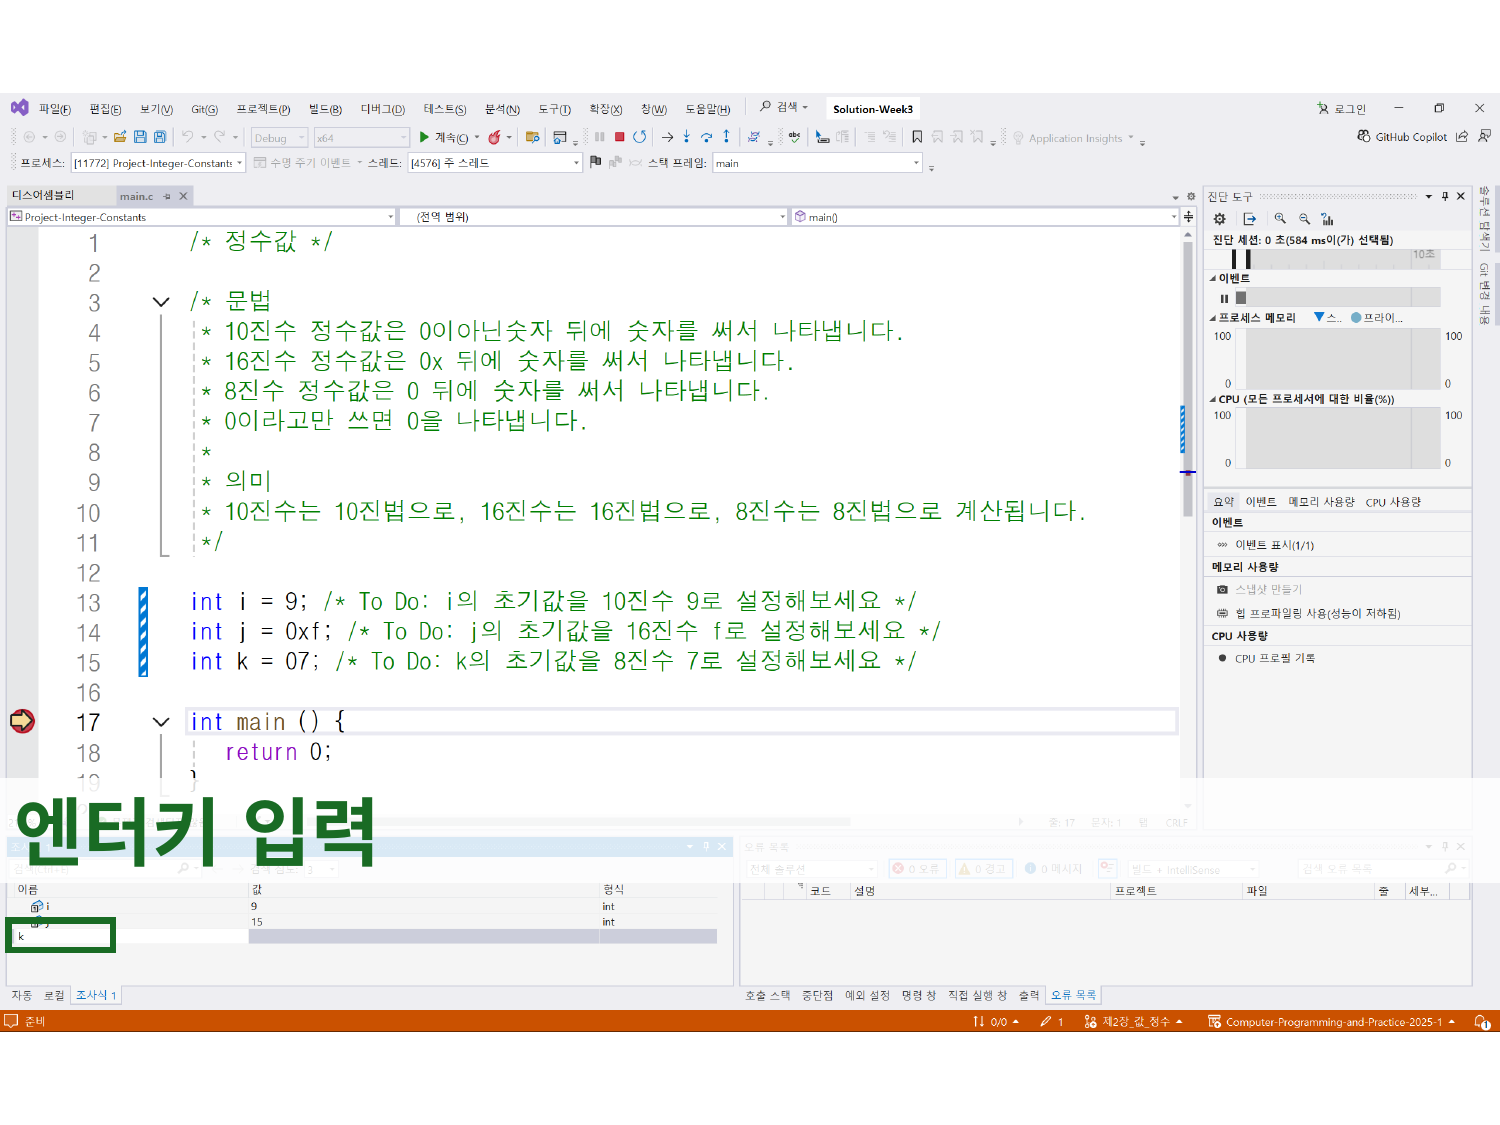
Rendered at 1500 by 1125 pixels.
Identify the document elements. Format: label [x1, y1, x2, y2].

picture [0, 93, 1500, 1032]
